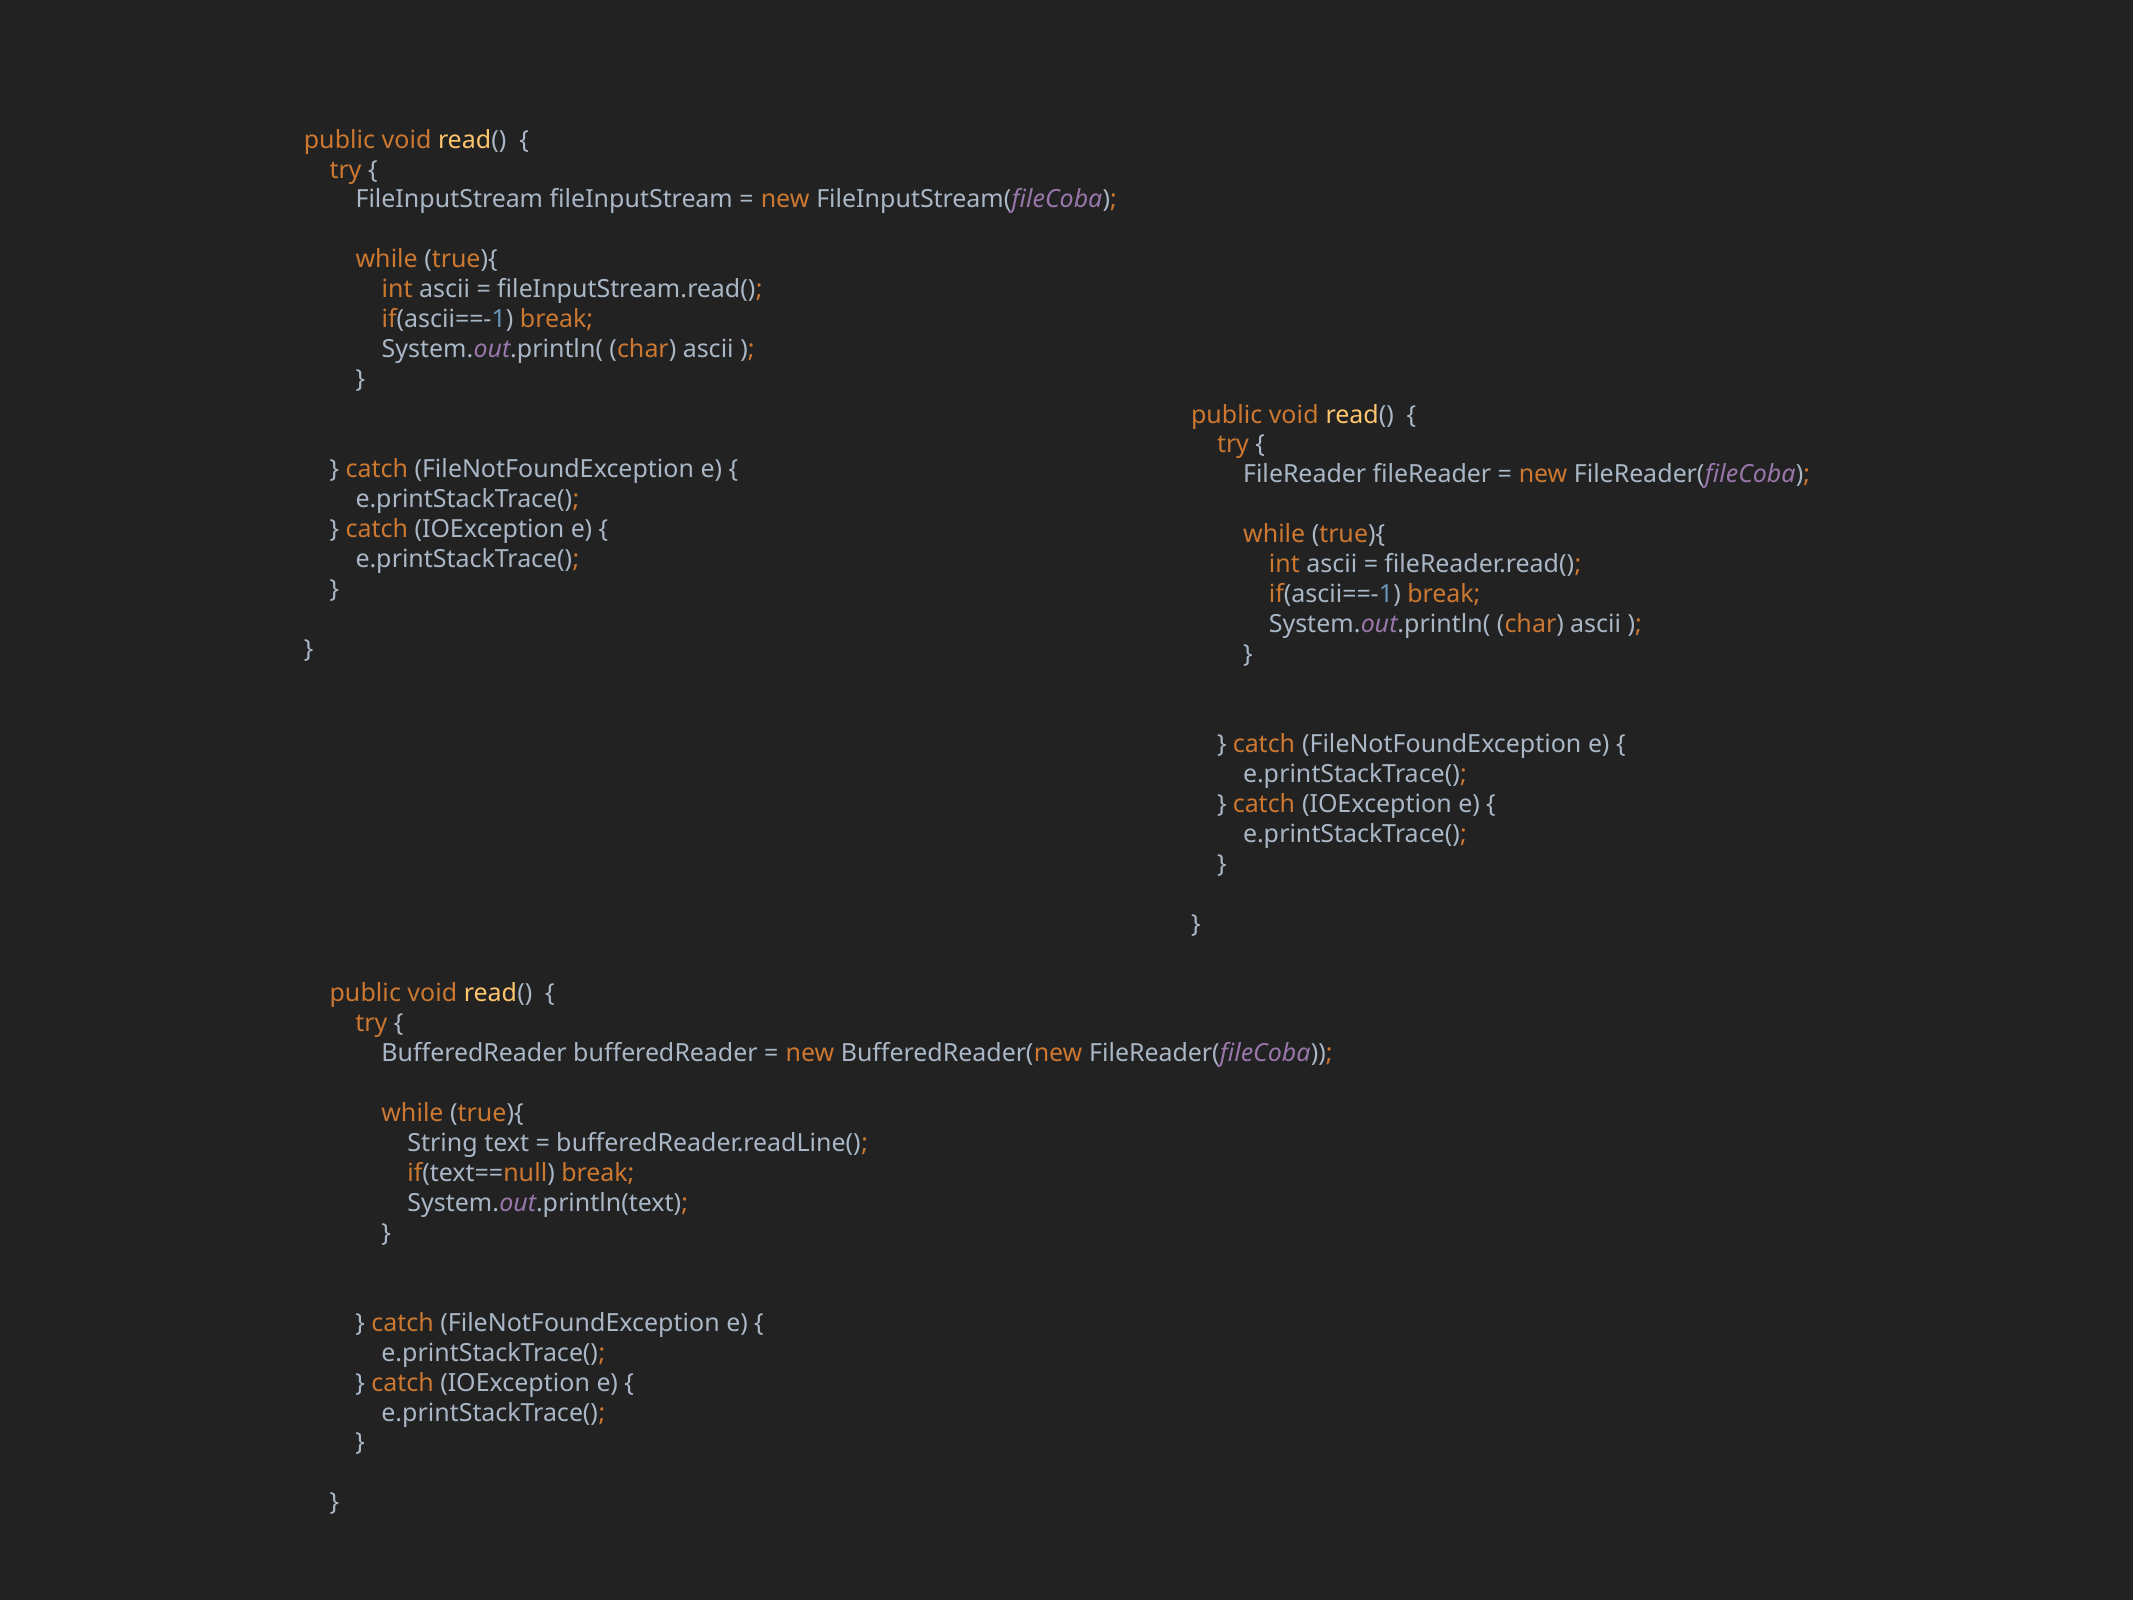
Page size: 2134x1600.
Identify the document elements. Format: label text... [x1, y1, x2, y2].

text_box public void read() { try { FileReader fileReader = new FileReader(fileCoba); while (true){ int ascii = fileReader.read(); if(ascii==-1) break; System.out.println( (char) ascii ); } } catch (FileNotFoundException e) { e.printStackTrace(); } catch (IOException e) { e.printStackTrace(); } } [1182, 359, 1819, 946]
text_box public void read() { try { FileInputStream fileInputStream = new FileInputStream(fileCoba); while (true){ int ascii = fileInputStream.read(); if(ascii==-1) break; System.out.println( (char) ascii ); } } catch (FileNotFoundException e) { e.printStackTrace(); } catch (IOException e) { e.printStackTrace(); } } [295, 114, 1126, 671]
text_box public void read() { try { BufferedReader bufferedReader = new BufferedReader(new FileReader(fileCoba)); while (true){ String text = bufferedReader.readLine(); if(text==null) break; System.out.println(text); } } catch (FileNotFoundException e) { e.printStackTrace(); } catch (IOException e) { e.printStackTrace(); } } [321, 968, 1342, 1524]
